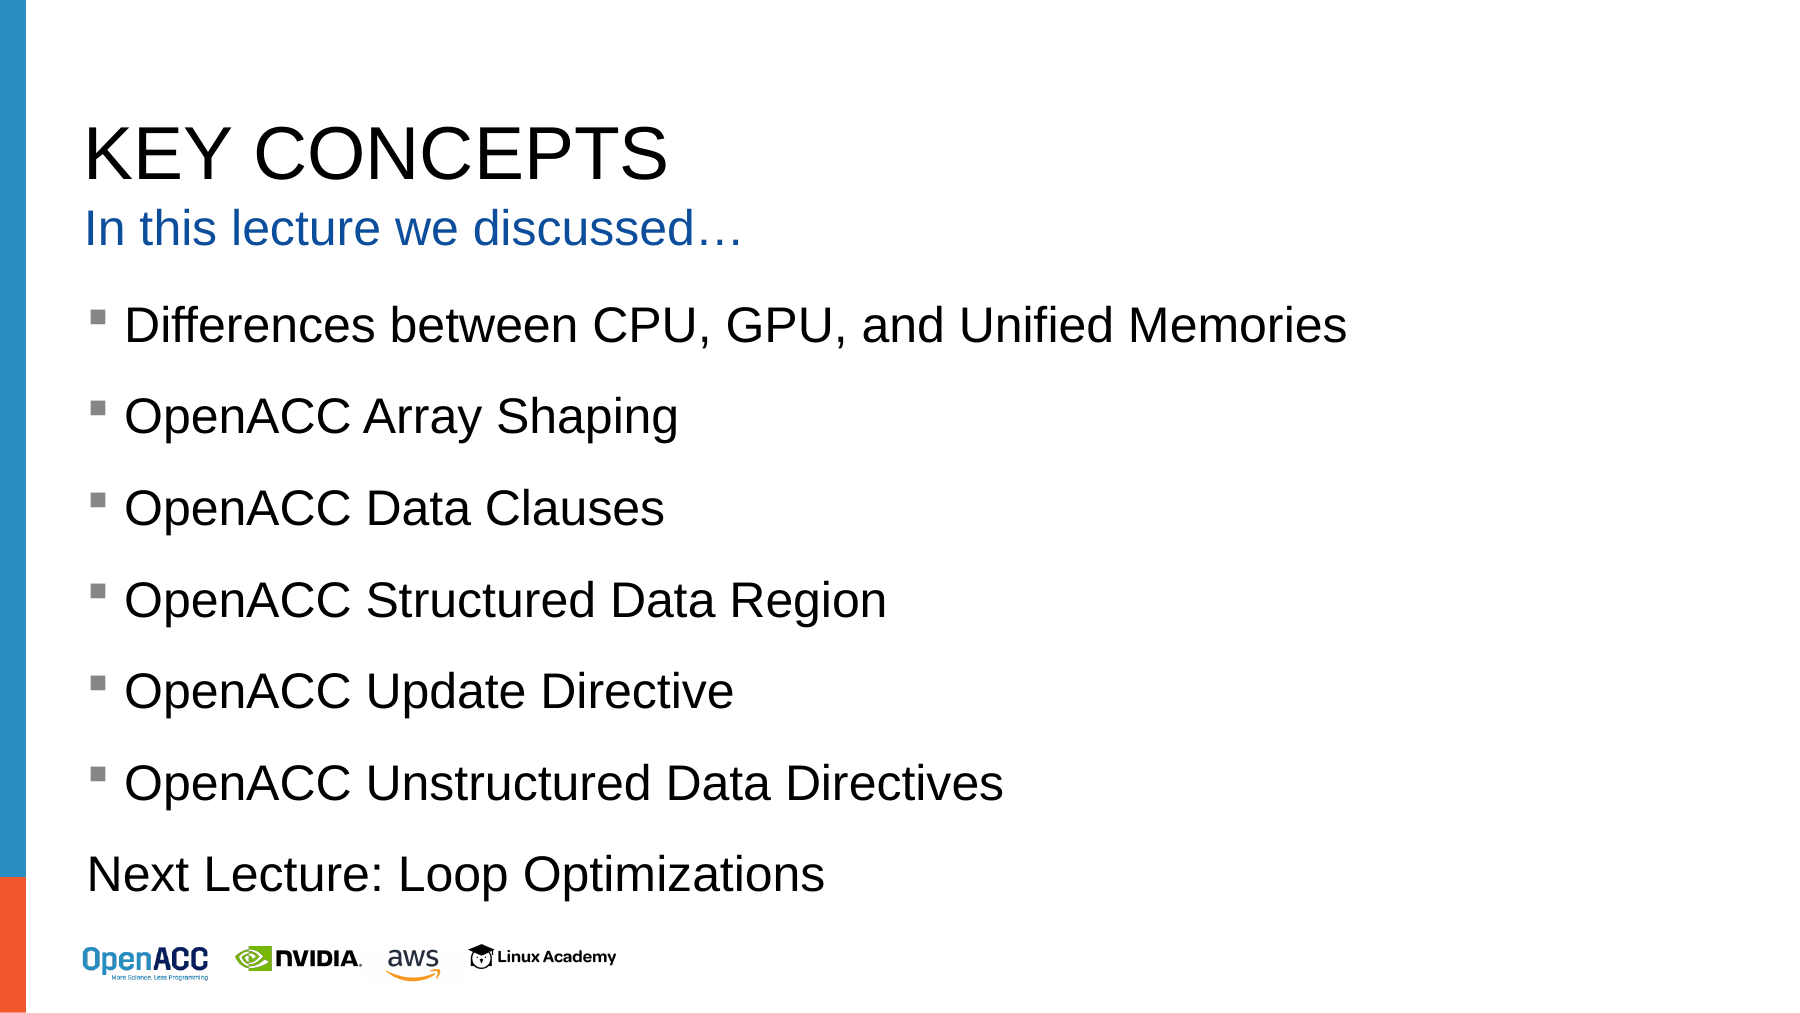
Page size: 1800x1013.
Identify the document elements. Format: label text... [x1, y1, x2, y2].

picture [235, 956, 619, 982]
picture [81, 956, 208, 981]
list Differences between CPU, GPU, and Unified Memories OpenACC Array Shaping OpenACC Data Clauses OpenACC Structured Data Region OpenACC Update Directive OpenACC Unstructured Data Directives Next Lecture: Loop Optimizations [71, 291, 1704, 956]
list In this lecture we discussed… [68, 194, 1706, 282]
title KEY concepts [68, 106, 1706, 194]
